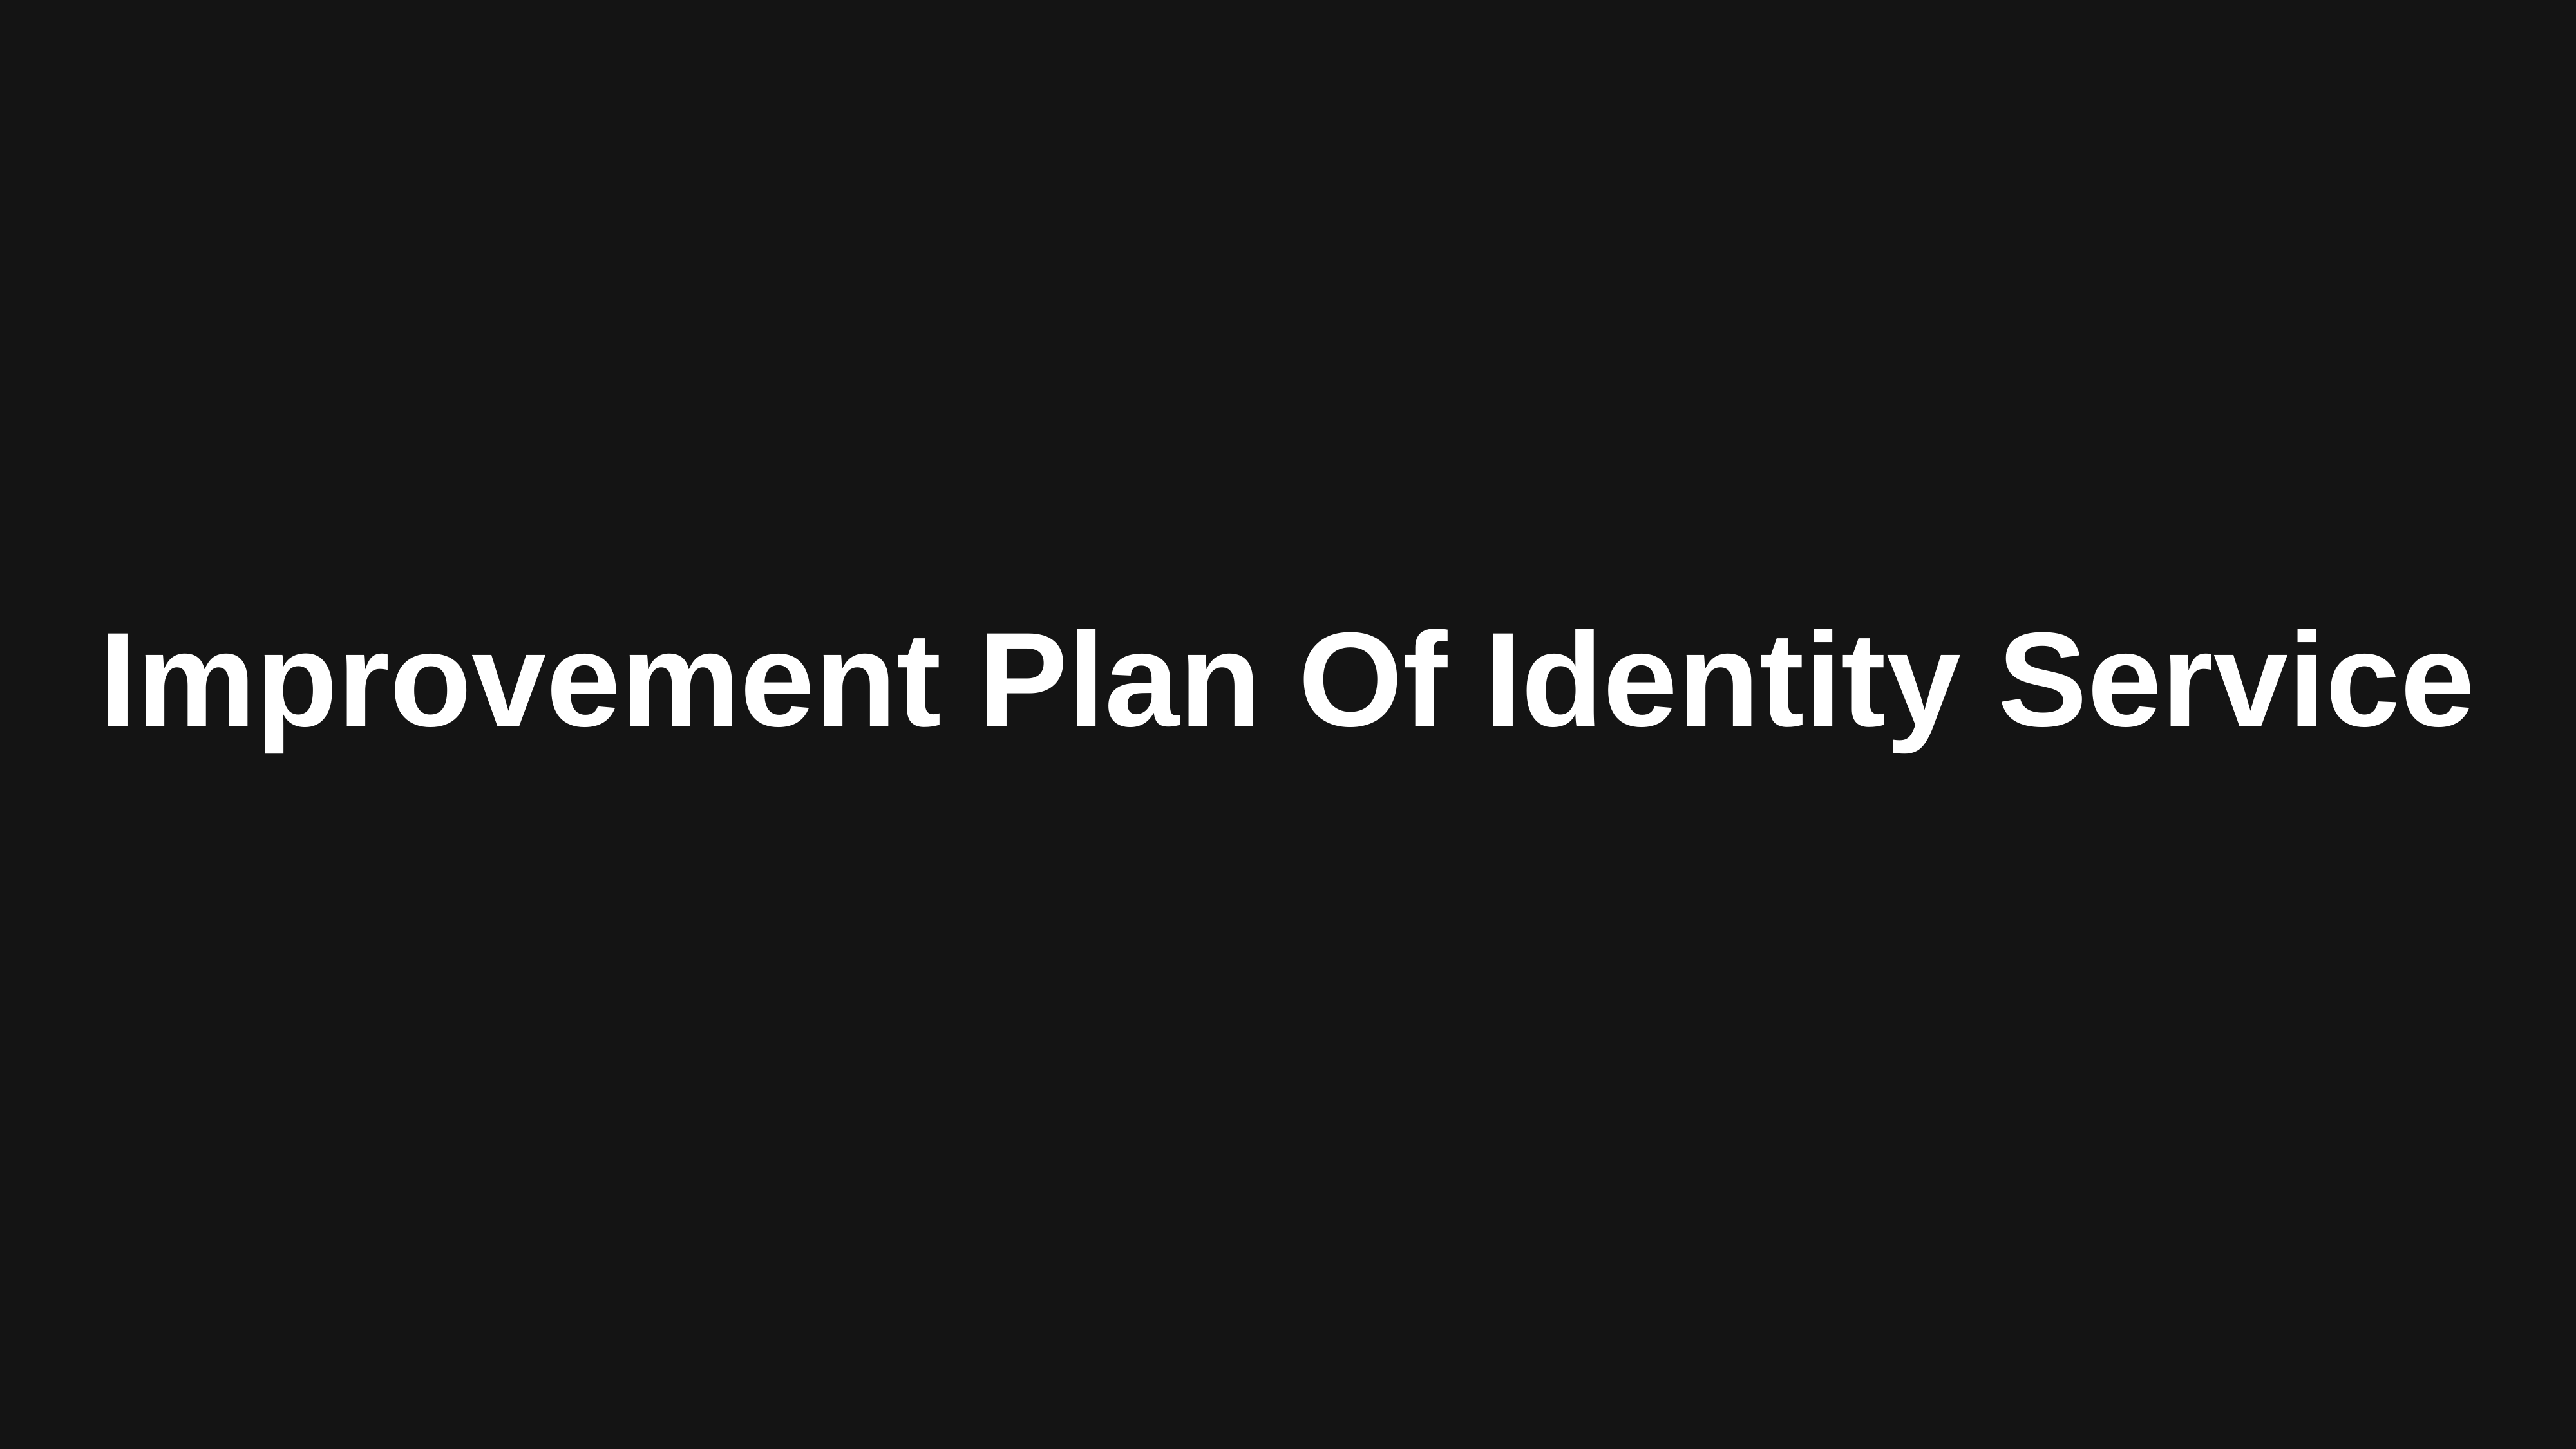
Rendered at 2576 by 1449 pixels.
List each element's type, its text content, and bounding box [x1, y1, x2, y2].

title Improvement Plan Of Identity Service [0, 459, 2576, 886]
